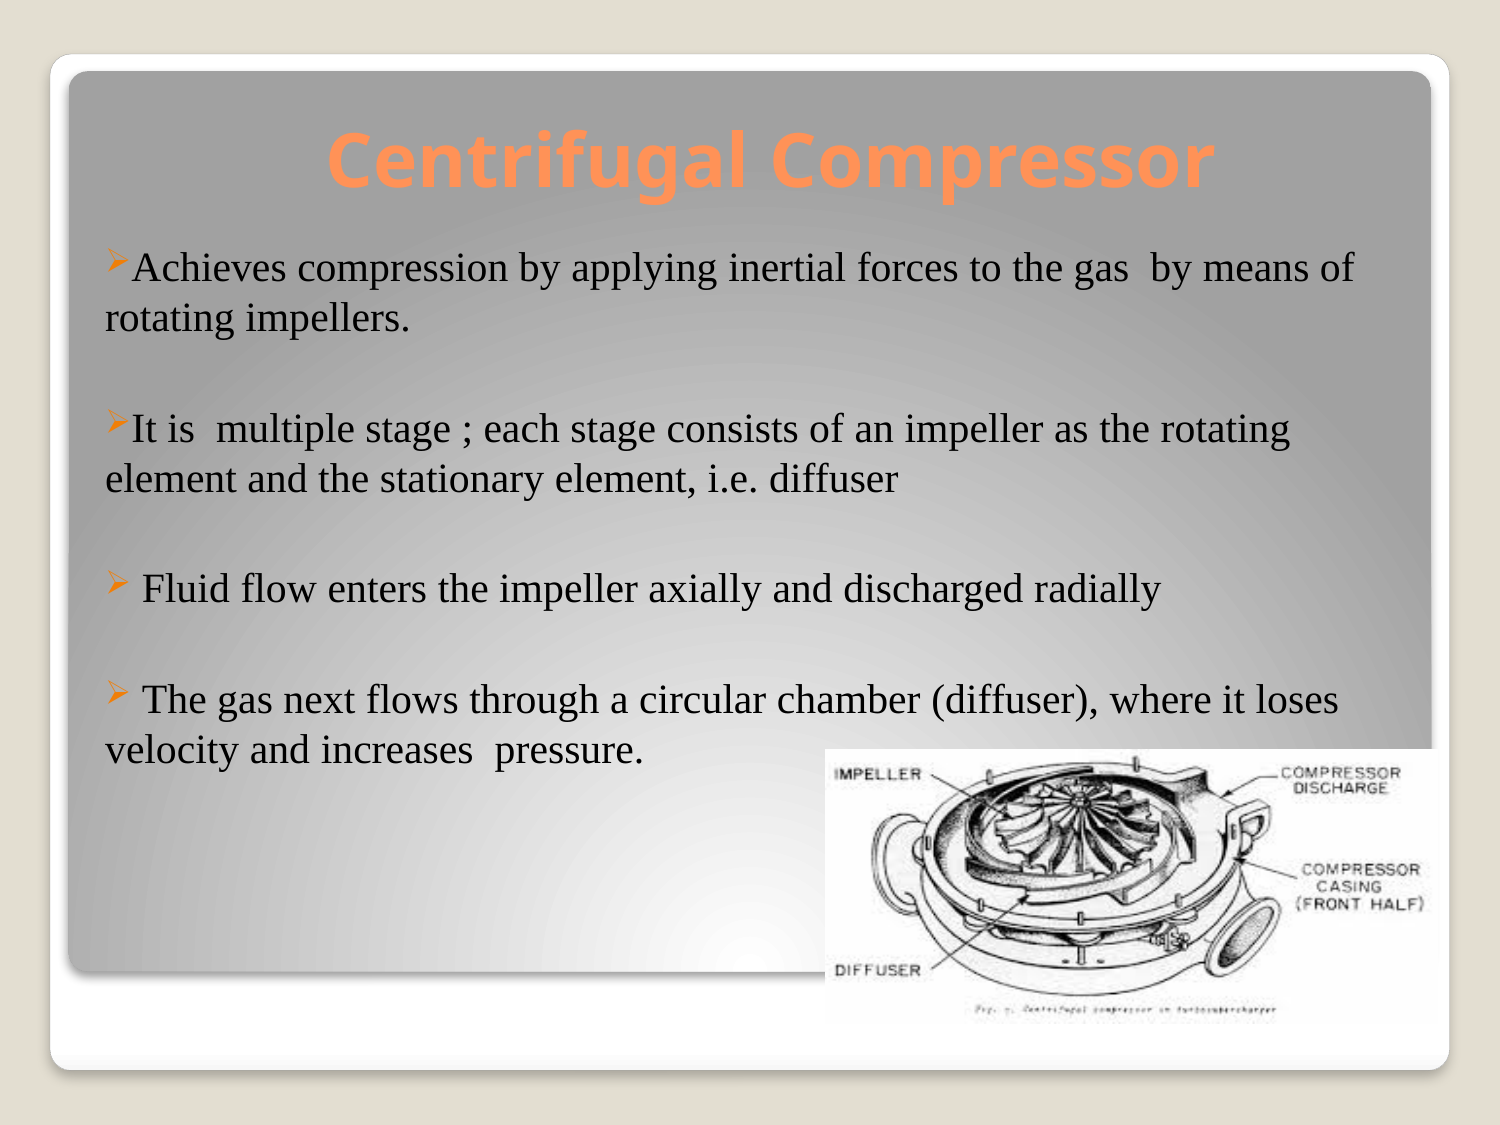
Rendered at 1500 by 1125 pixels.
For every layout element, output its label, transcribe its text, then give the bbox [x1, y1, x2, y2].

list Achieves compression by applying inertial forces to the gas by means of rotating impellers. It is multiple stage ; each stage consists of an impeller as the rotating element and the stationary element, i.e. diffuser Fluid flow enters the impeller axially and discharged radially The gas next flows through a circular chamber (diffuser), where it loses velocity and increases pressure. [75, 224, 1418, 925]
picture [824, 749, 1438, 1024]
title Centrifugal Compressor [99, 37, 1443, 210]
